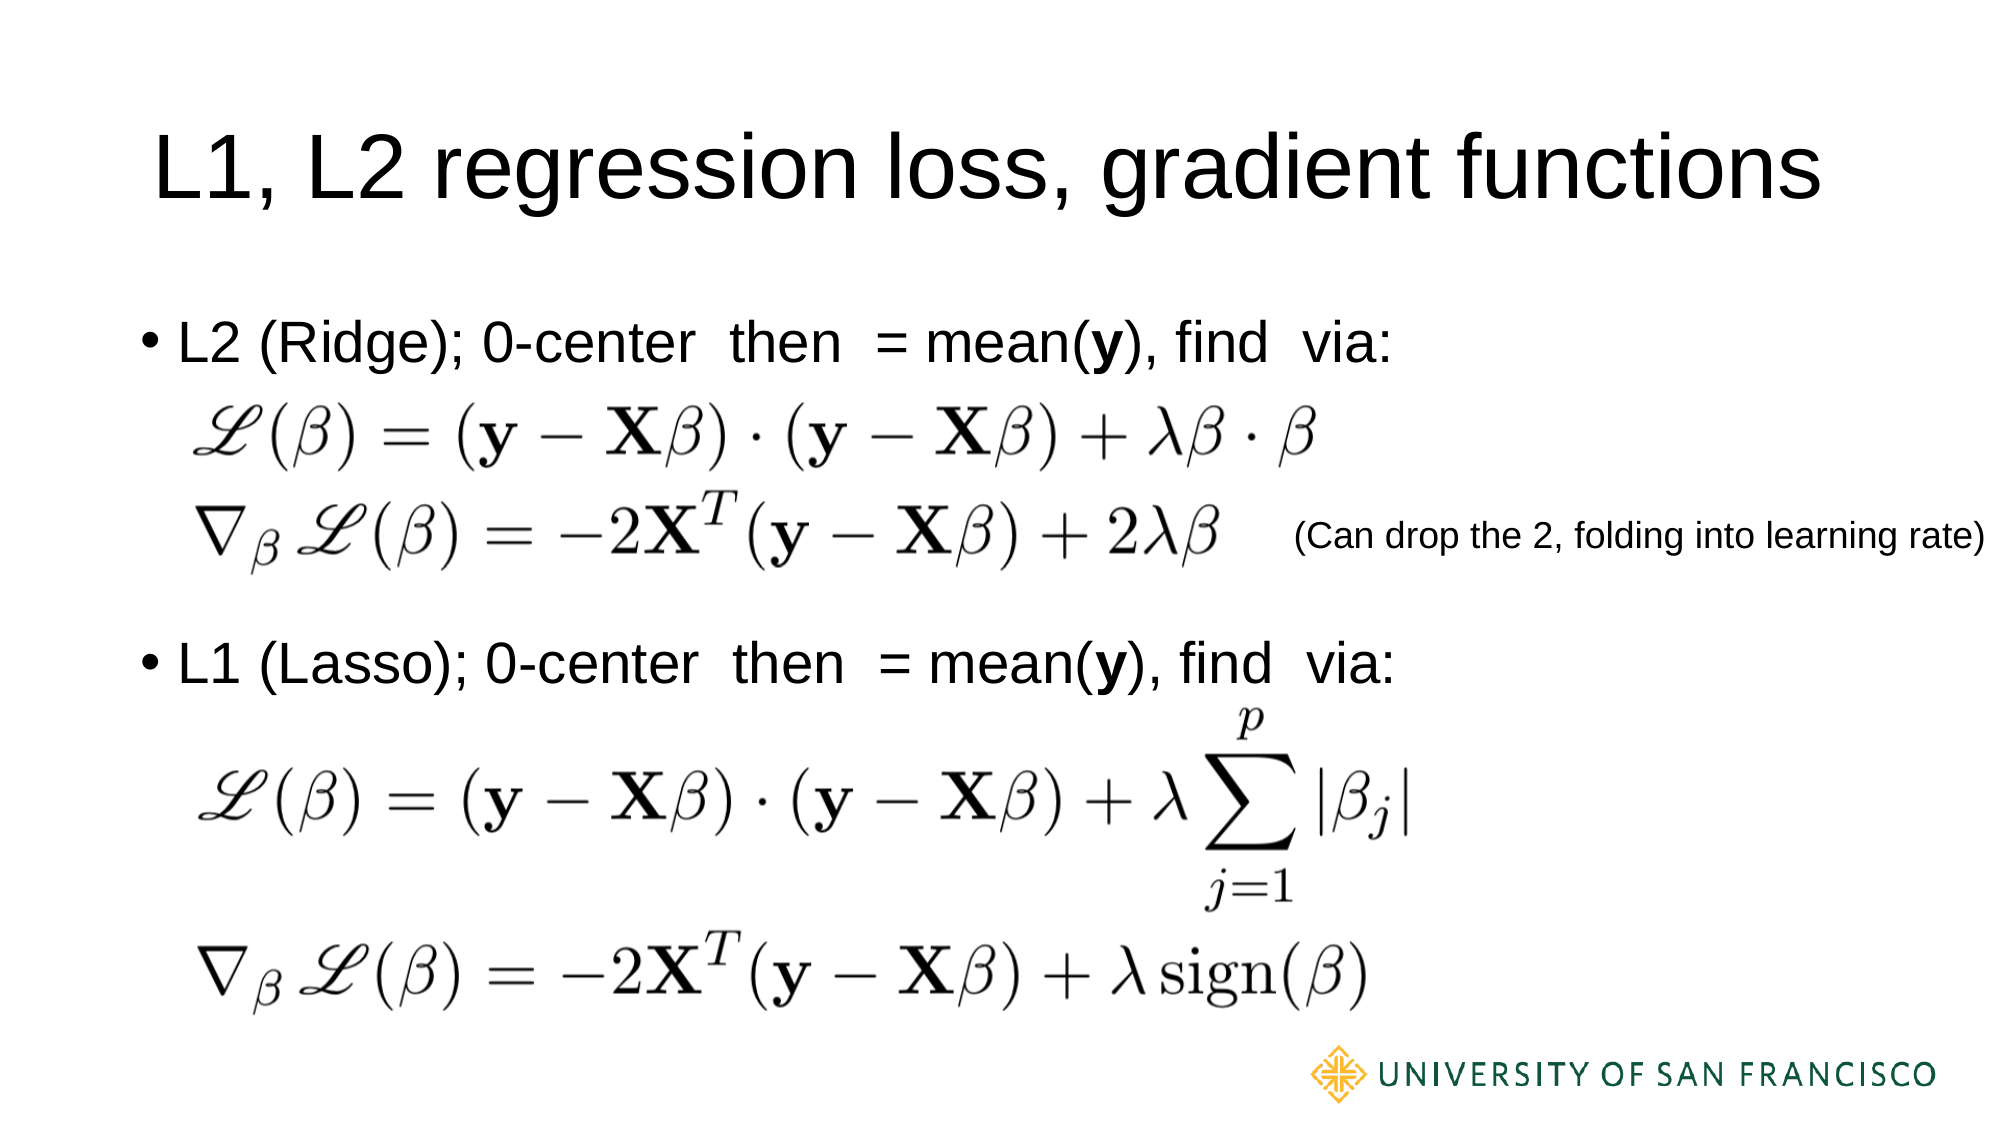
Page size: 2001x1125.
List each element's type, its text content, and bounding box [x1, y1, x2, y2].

picture [189, 380, 1336, 577]
text_box (Can drop the 2, folding into learning rate) [1278, 504, 2000, 564]
picture [189, 699, 1417, 1032]
title L1, L2 regression loss, gradient functions [137, 59, 1863, 278]
